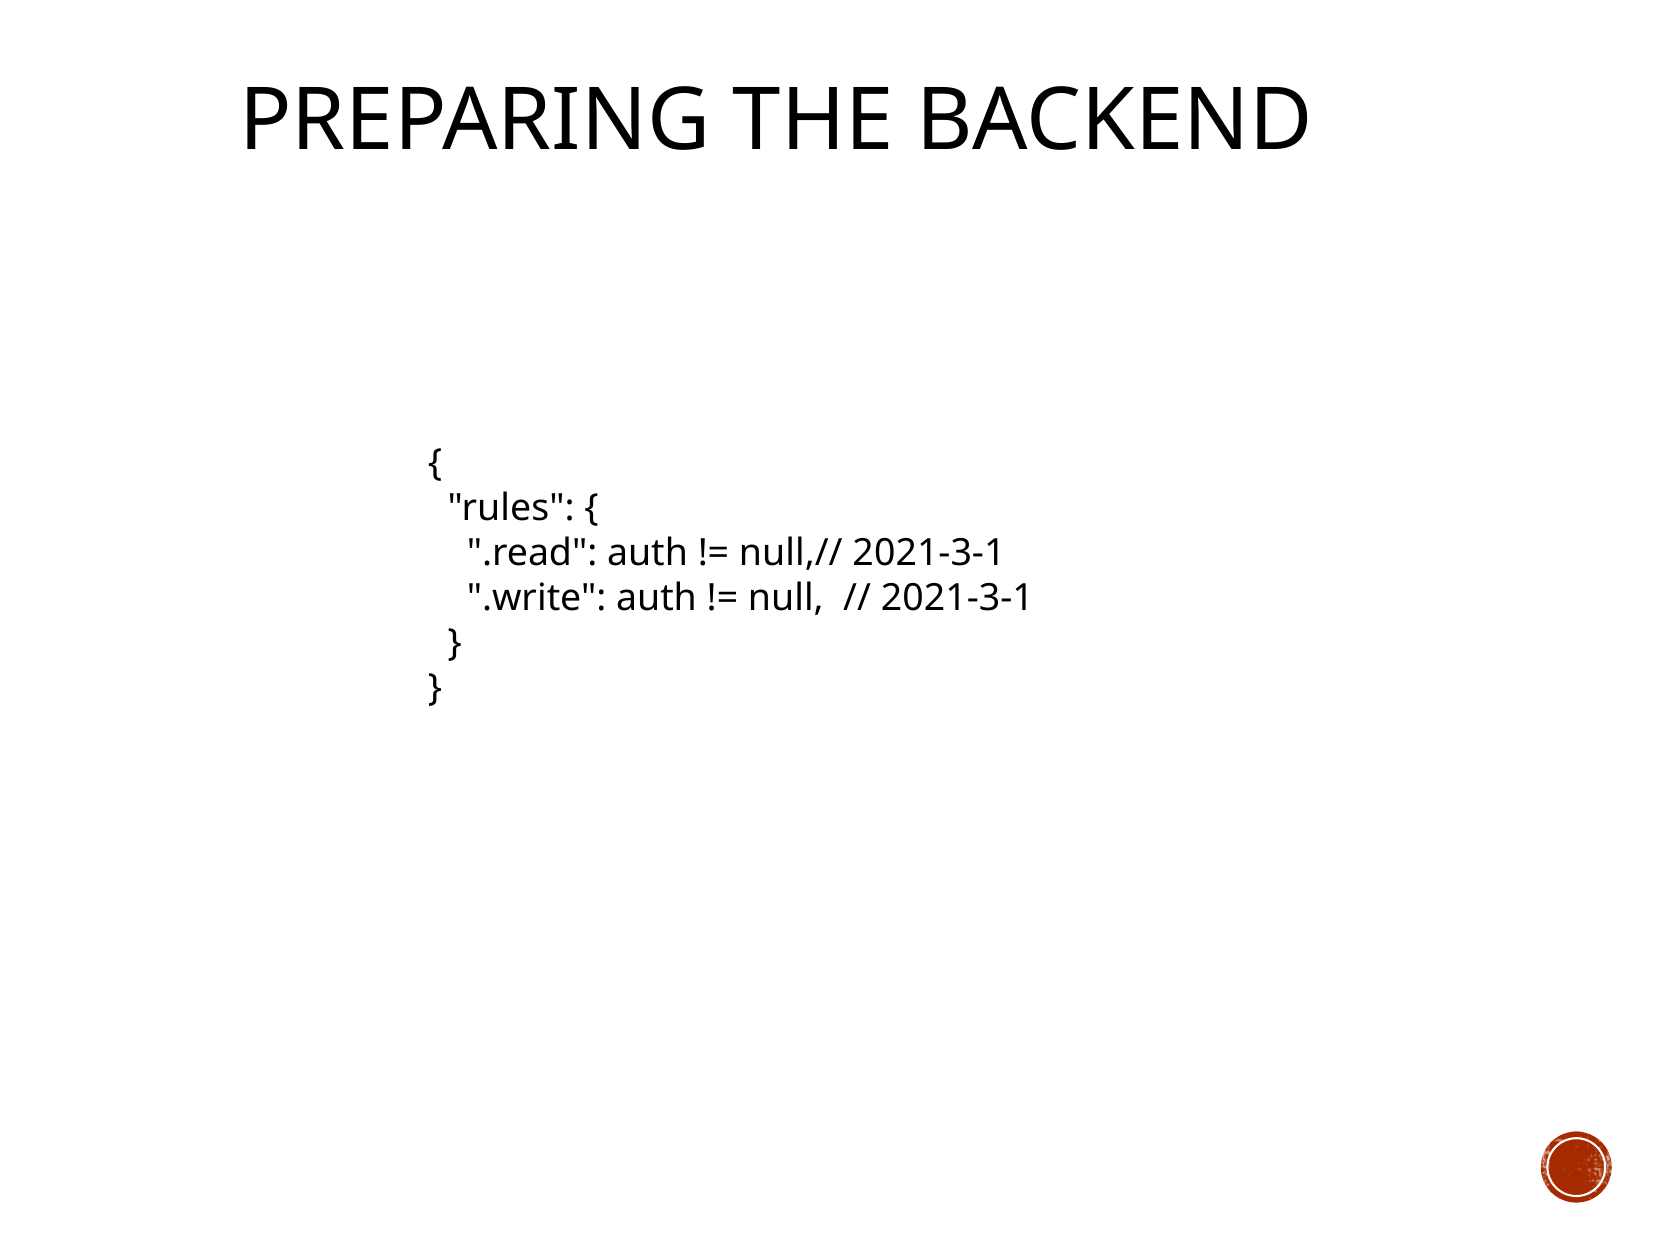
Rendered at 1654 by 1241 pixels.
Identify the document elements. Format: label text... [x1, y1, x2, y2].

title PREPARING THE BACKEND [224, 66, 1495, 282]
text_box { "rules": { ".read": auth != null,// 2021-3-1 ".write": auth != null, // 2021-3-1 } } [413, 430, 1240, 716]
